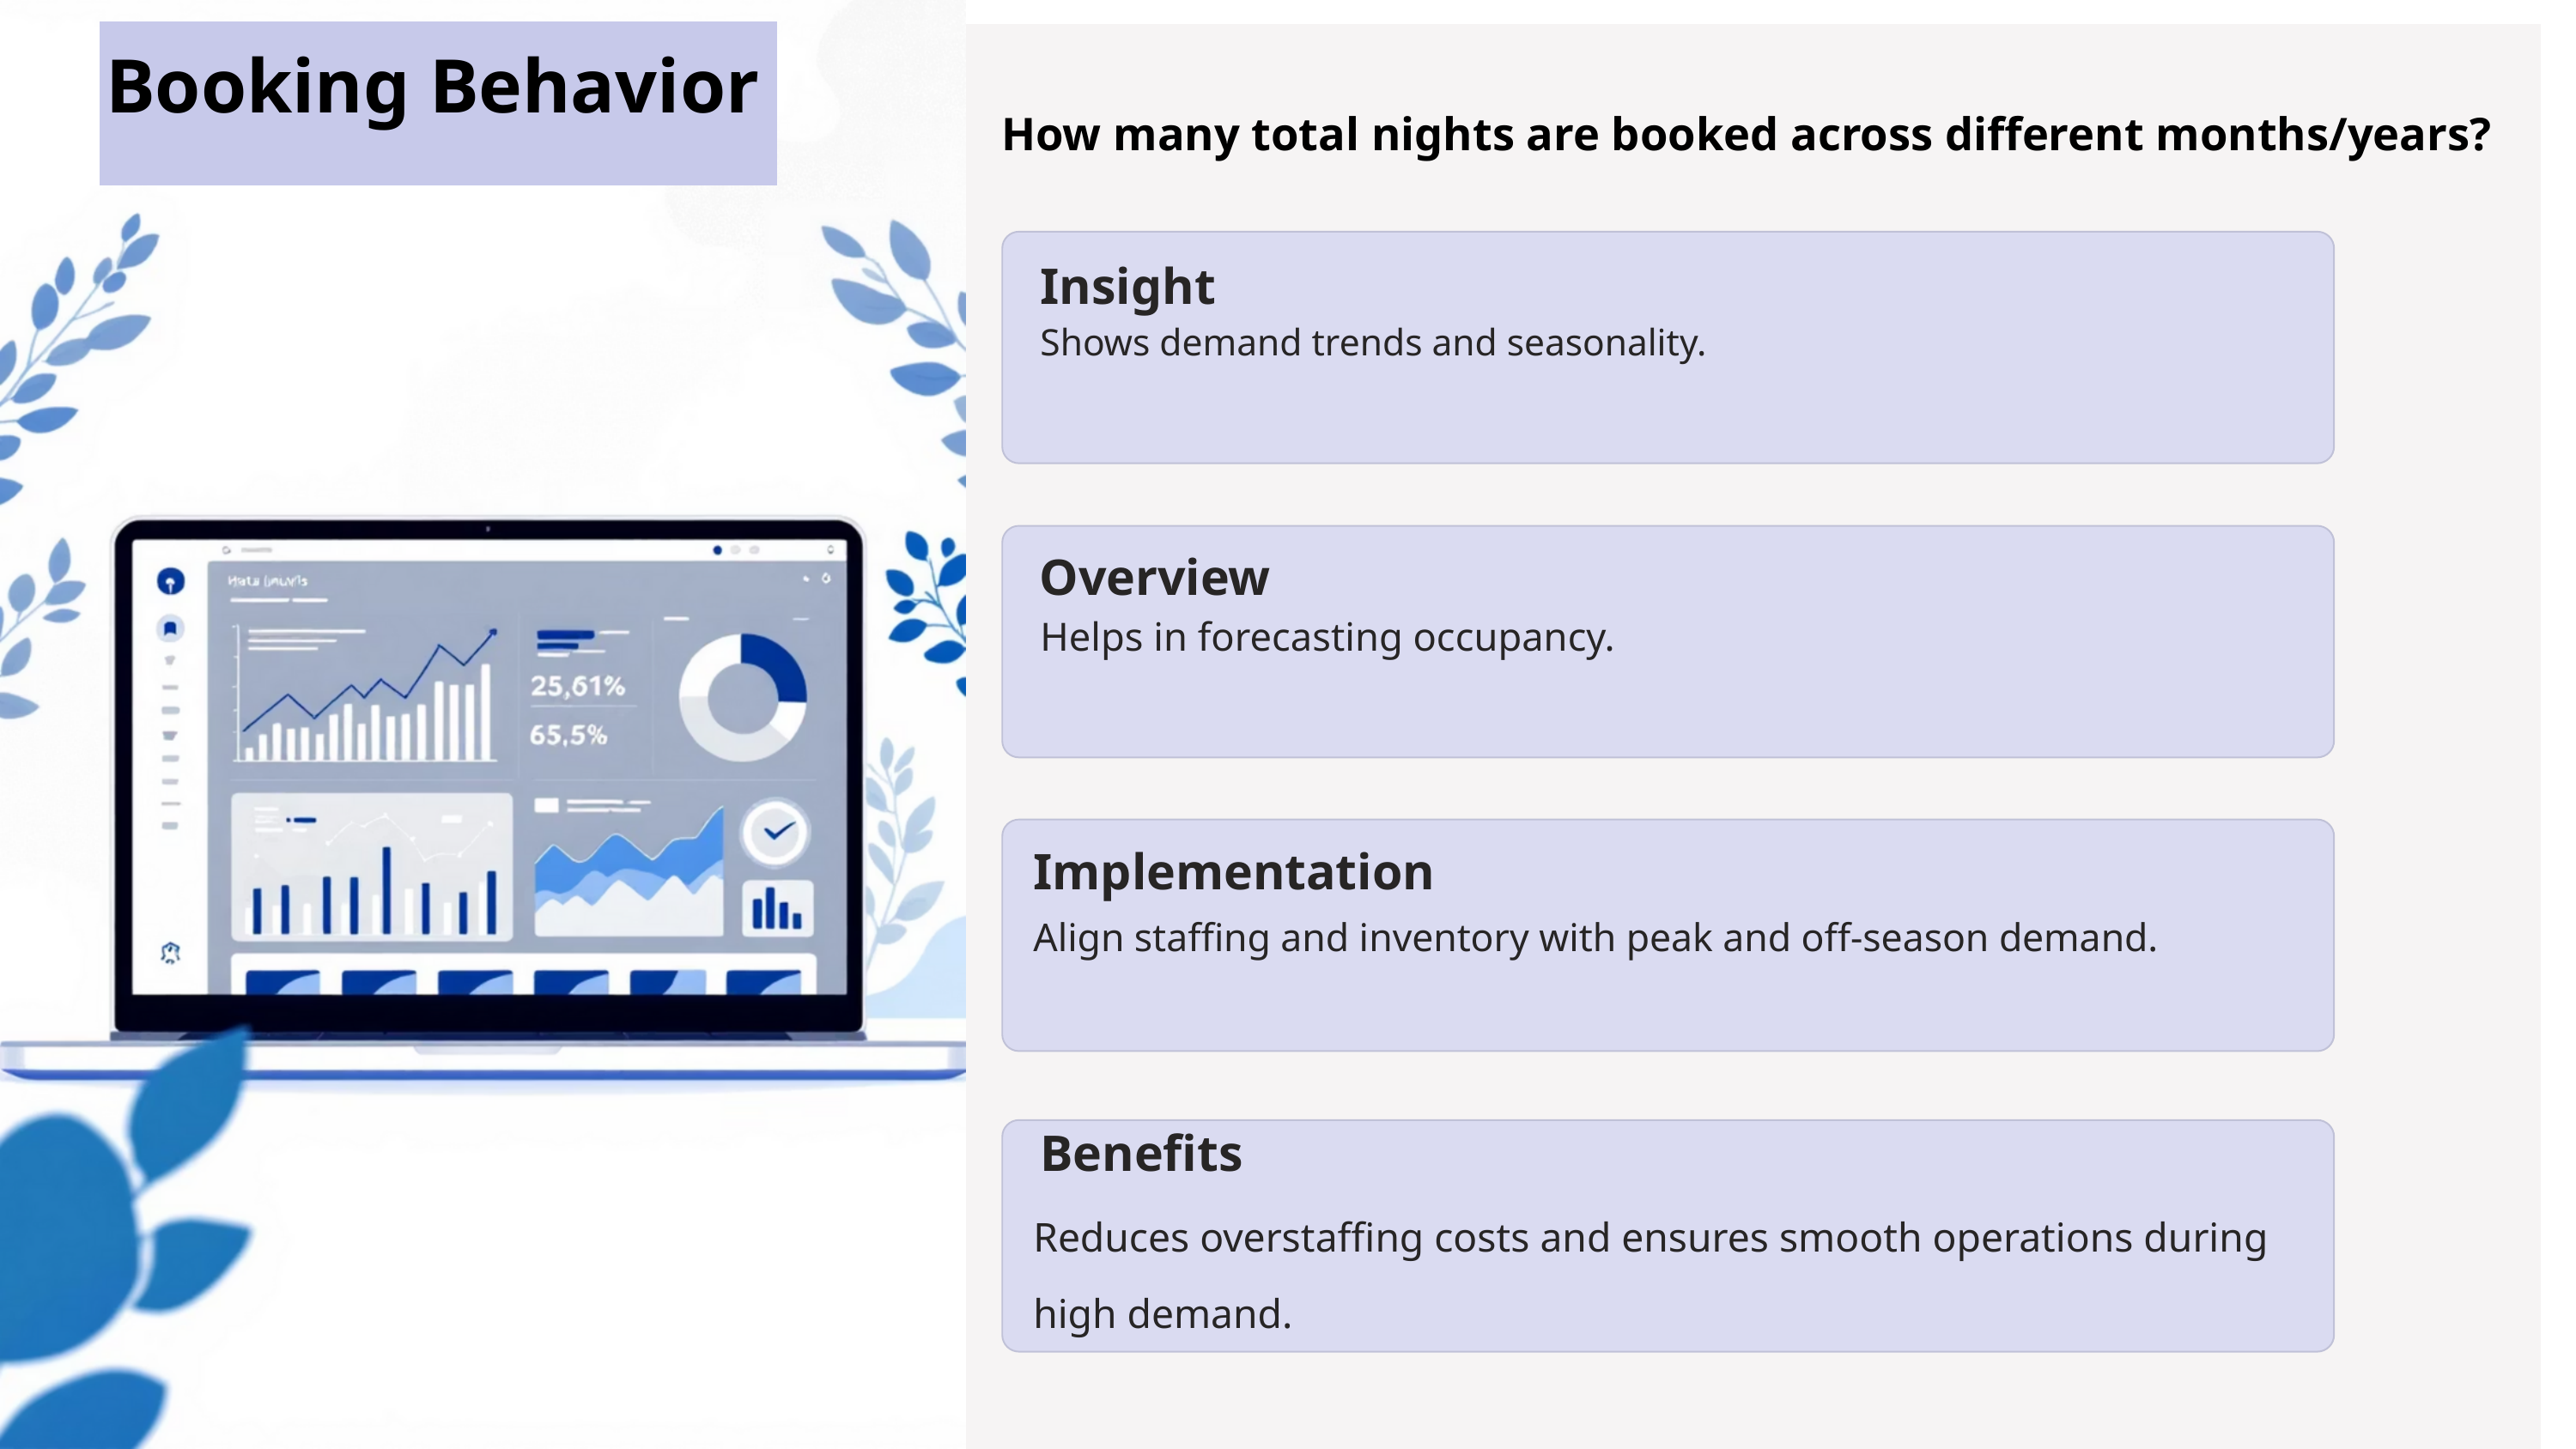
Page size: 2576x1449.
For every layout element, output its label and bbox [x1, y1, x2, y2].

text_box [1001, 818, 2336, 1052]
text_box [99, 21, 777, 186]
text_box [1001, 1119, 2336, 1353]
text_box [0, 0, 967, 1449]
text_box [1001, 524, 2336, 759]
text_box [969, 23, 2542, 1449]
text_box [1001, 230, 2336, 464]
